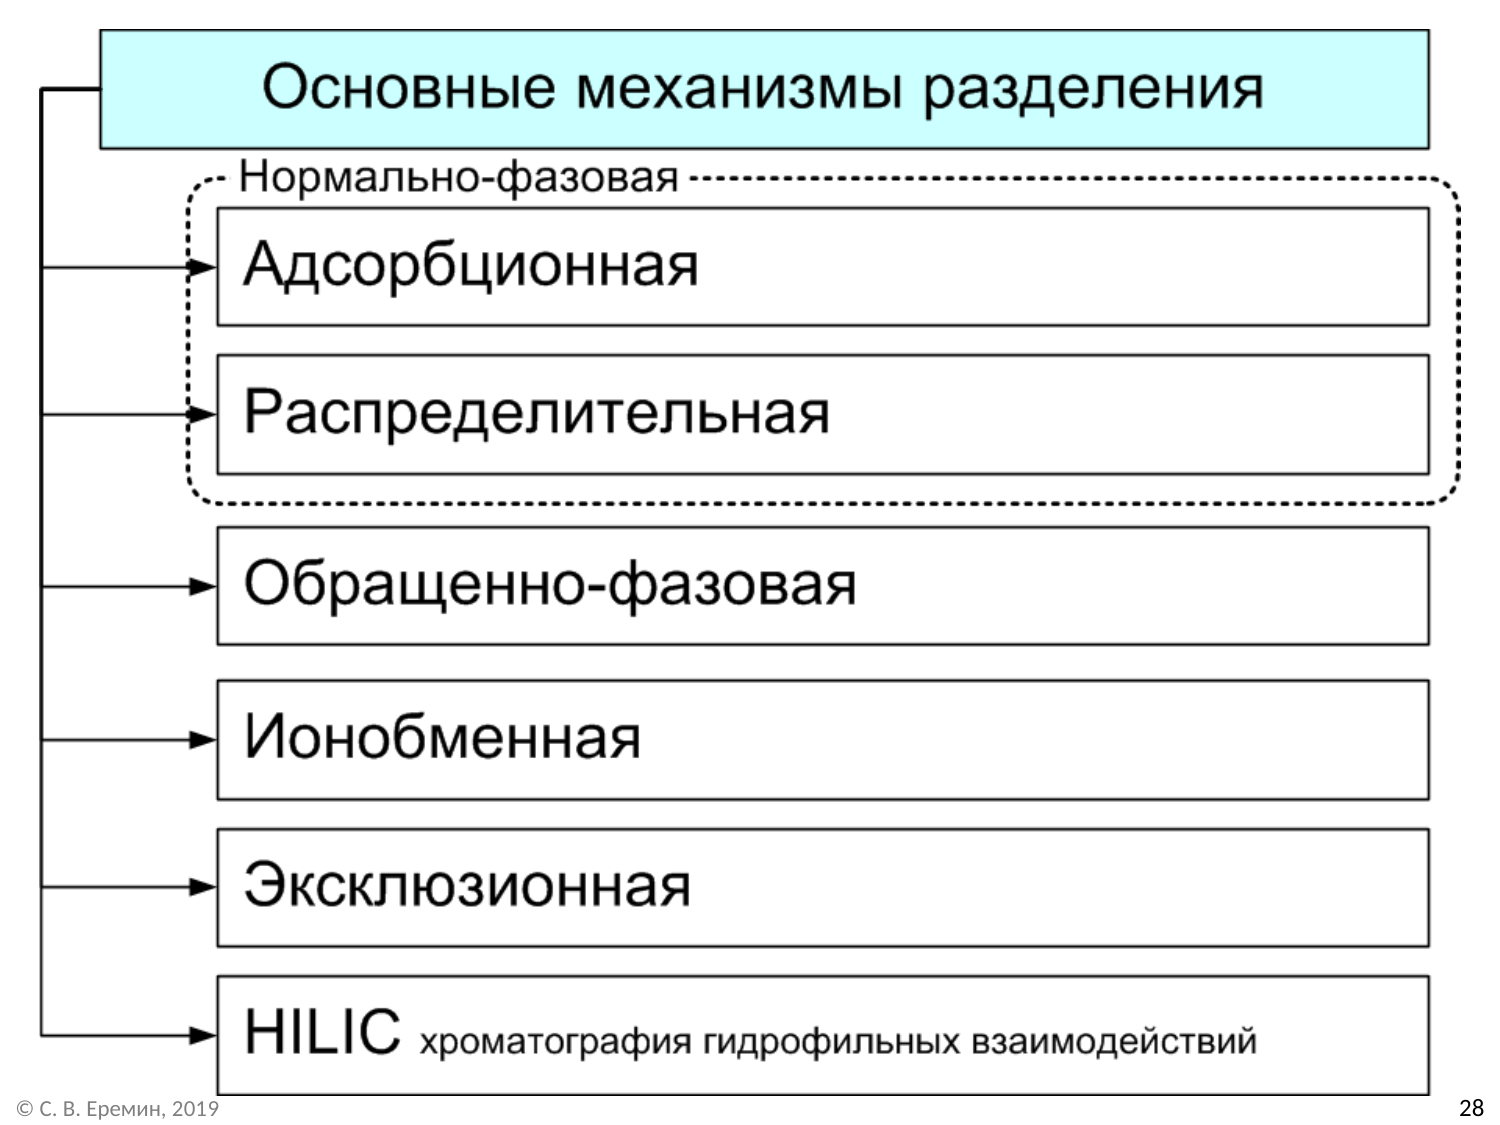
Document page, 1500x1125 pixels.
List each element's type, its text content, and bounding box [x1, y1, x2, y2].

slide_number 28 [1429, 1086, 1500, 1125]
picture [38, 29, 1462, 1096]
